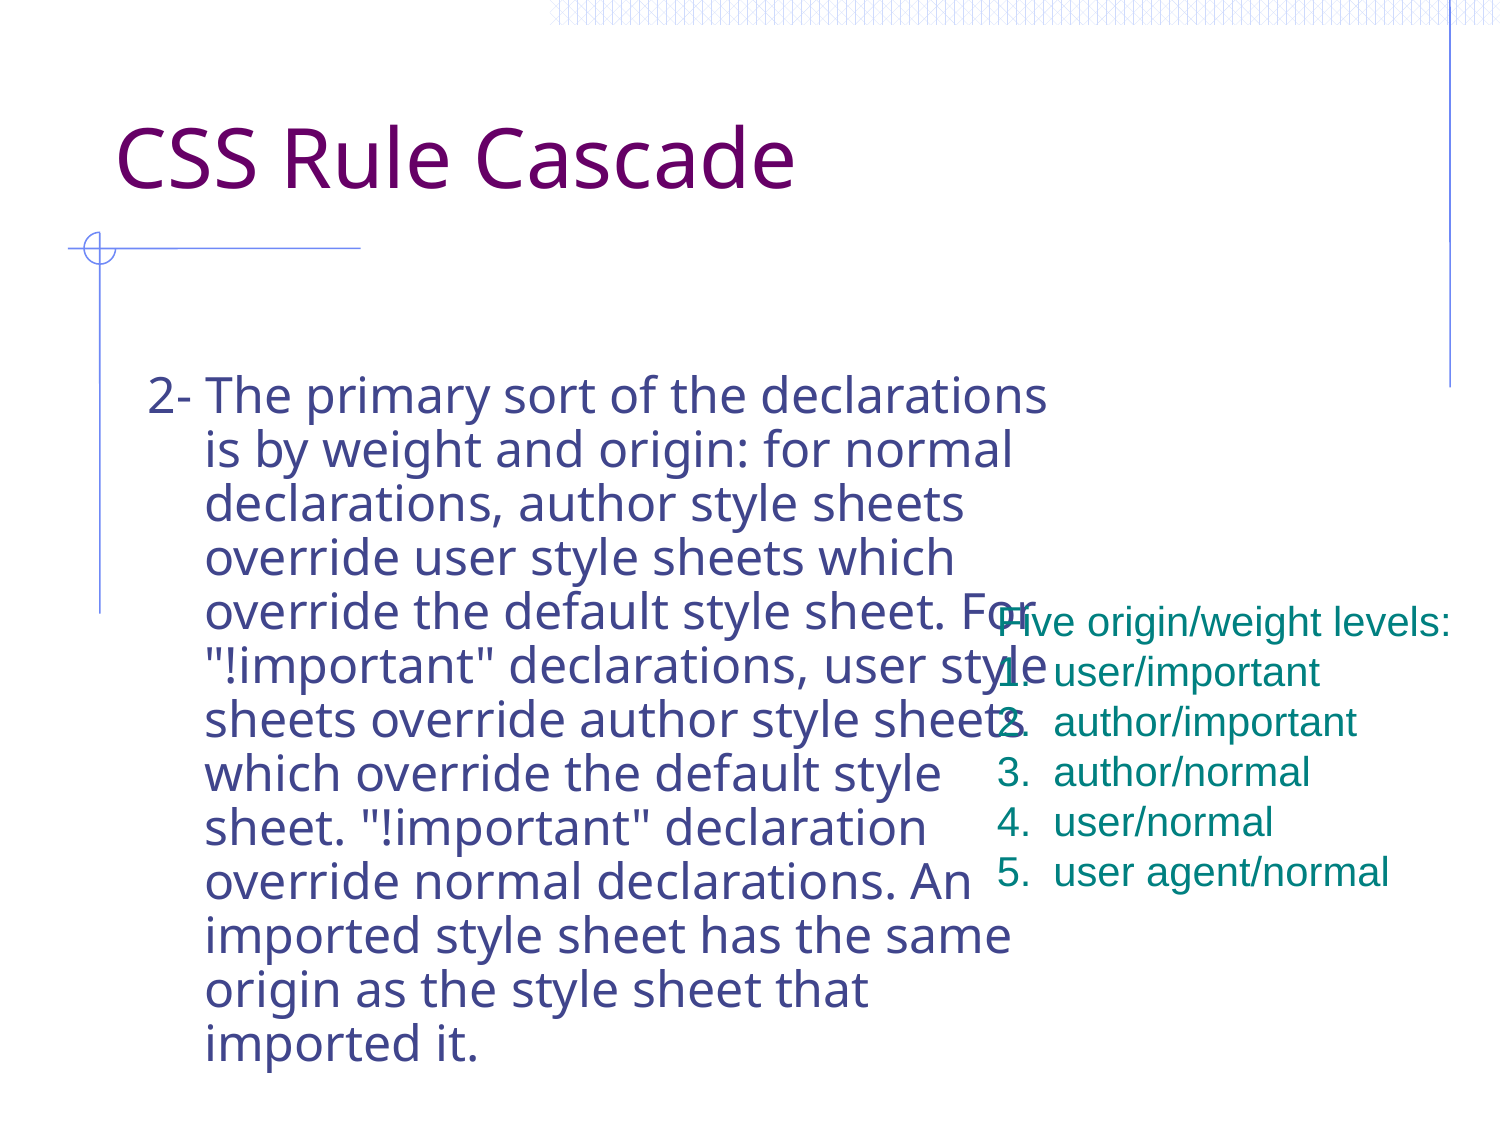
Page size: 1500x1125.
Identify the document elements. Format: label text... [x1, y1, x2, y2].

text_box Five origin/weight levels: user/important author/important author/normal user/normal user agent/normal [982, 587, 1500, 903]
list 2- The primary sort of the declarations is by weight and origin: for normal declarations, author style sheets override user style sheets which override the default style sheet. For "!important" declarations, user style sheets override author style sheets which override the default style sheet. "!important" declaration override normal declarations. An imported style sheet has the same origin as the style sheet that imported it. [132, 363, 1076, 1001]
title CSS Rule Cascade [99, 49, 1376, 213]
